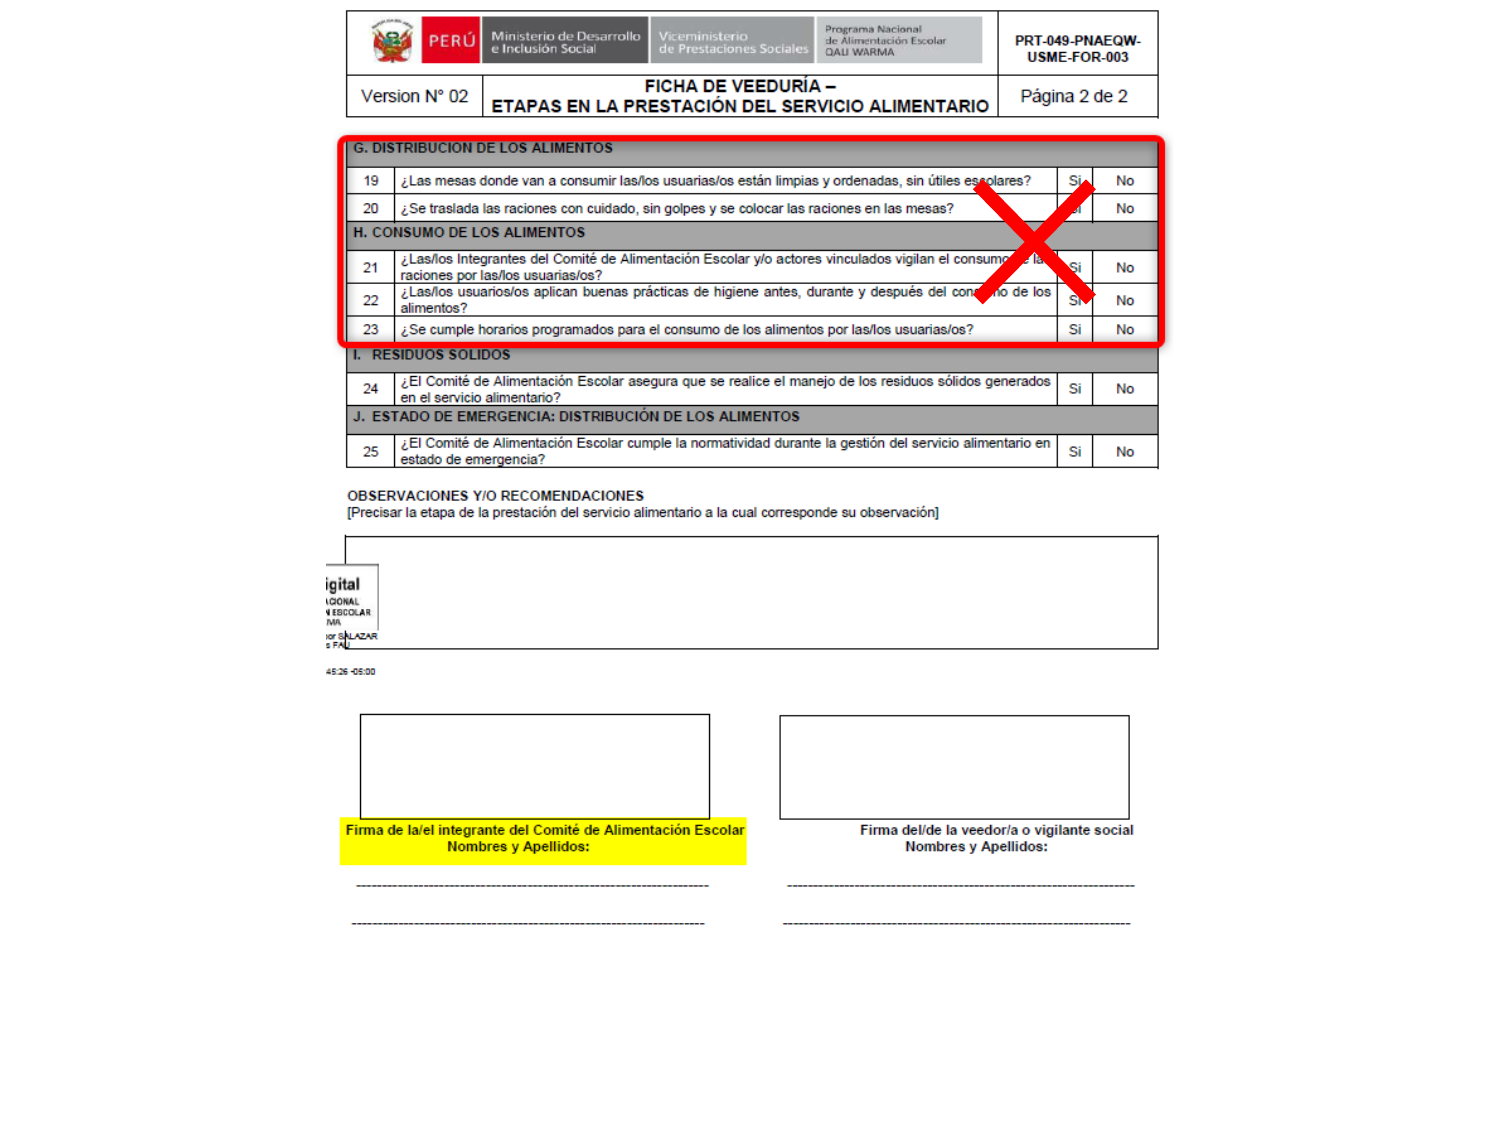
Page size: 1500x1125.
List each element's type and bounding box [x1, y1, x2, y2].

picture [326, 0, 1174, 1125]
